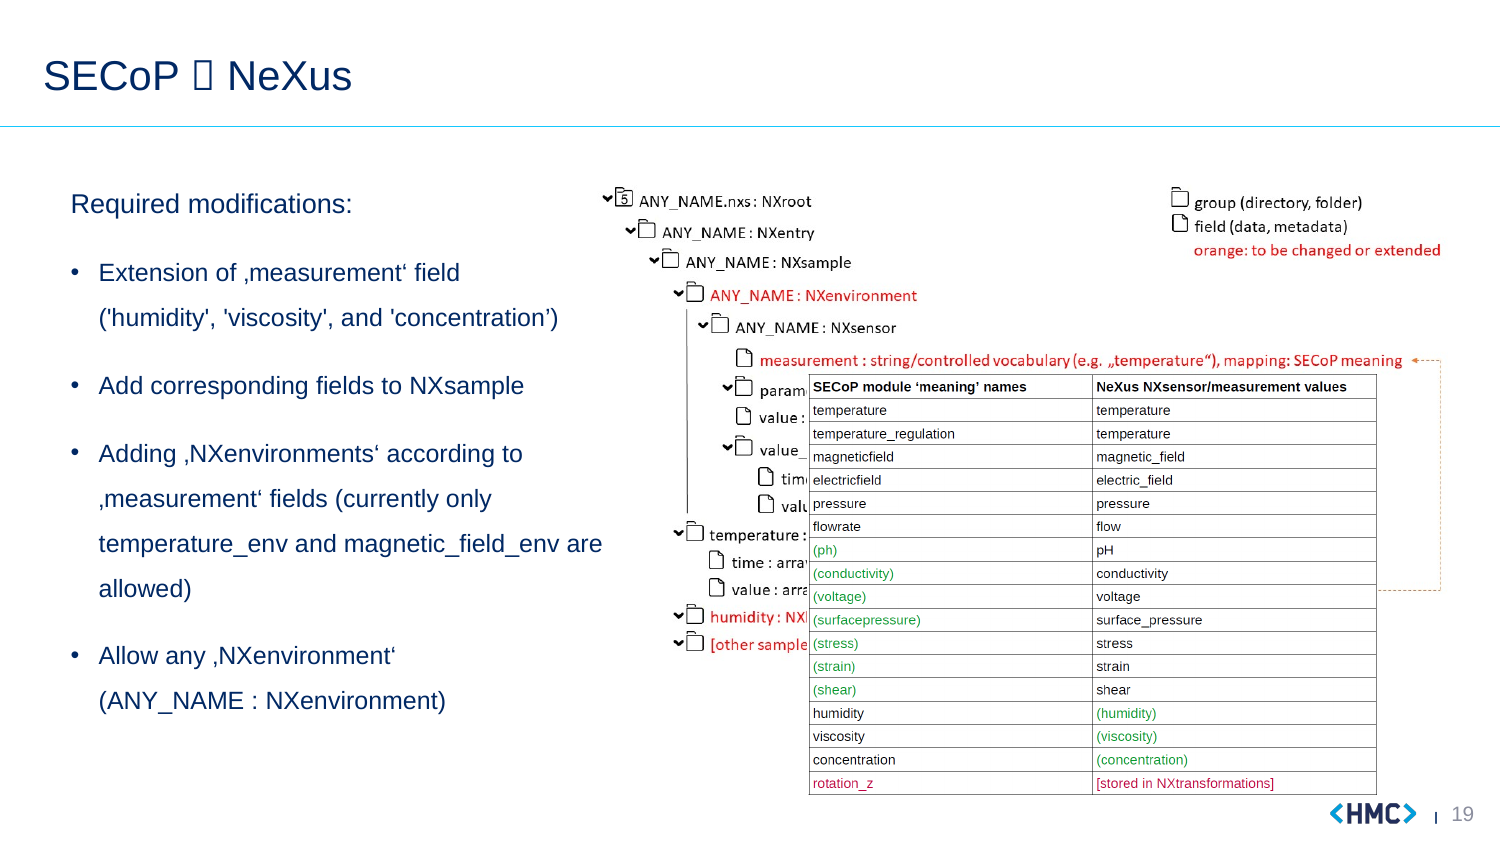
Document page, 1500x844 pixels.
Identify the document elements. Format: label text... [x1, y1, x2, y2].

text_box Required modifications: Extension of ‚measurement‘ field ('humidity', 'viscosity', and 'concentration’) Add corresponding fields to NXsample Adding ‚NXenvironments‘ according to ‚measurement‘ fields (currently only temperature_env and magnetic_field_env are allowed) Allow any ‚NXenvironment‘ (ANY_NAME : NXenvironment) [70, 170, 617, 728]
picture [1328, 799, 1418, 827]
text_box SECoP  NeXus [43, 17, 1337, 130]
picture [597, 178, 1448, 797]
